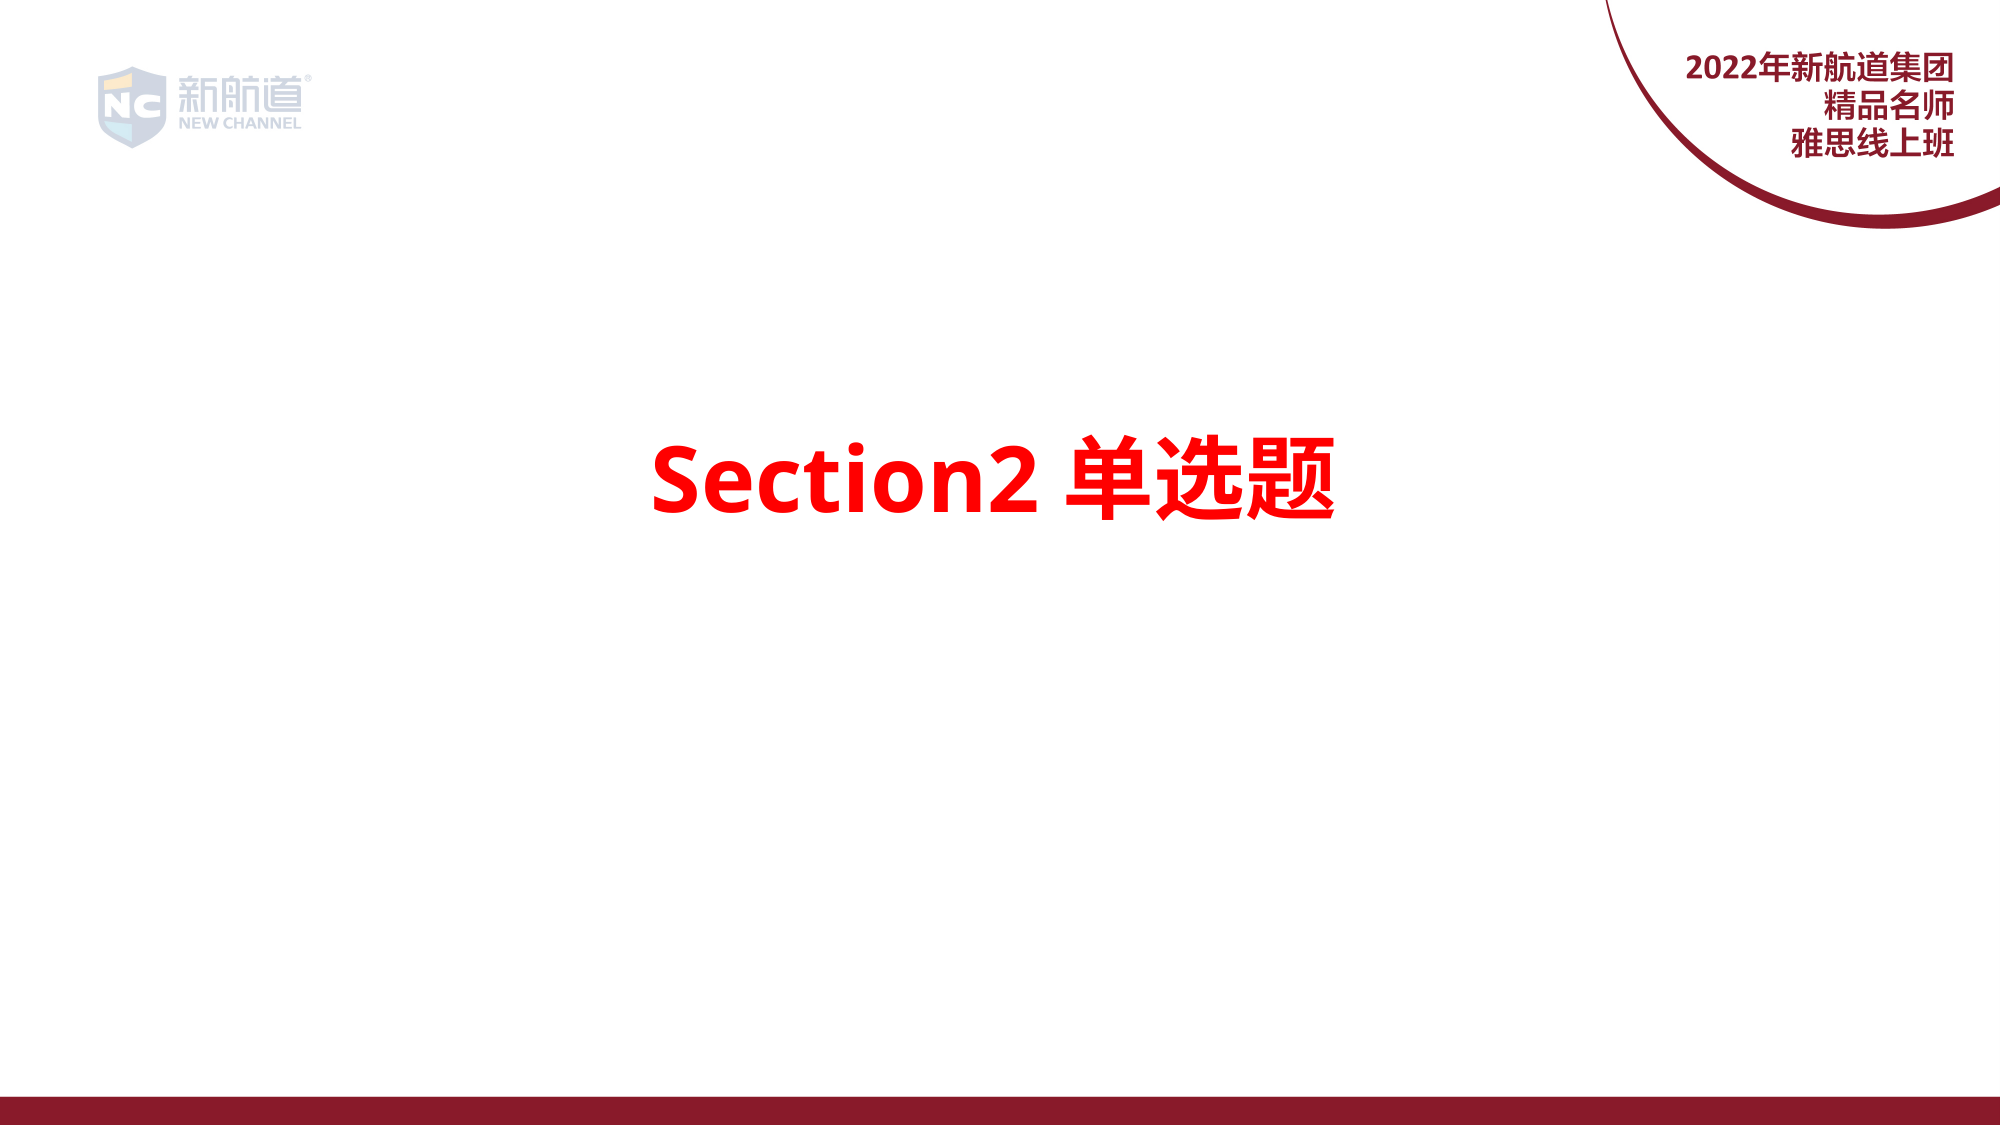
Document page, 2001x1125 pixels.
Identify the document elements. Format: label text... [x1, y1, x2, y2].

title Section2单选题 [131, 373, 1857, 592]
picture [0, 0, 2000, 1125]
